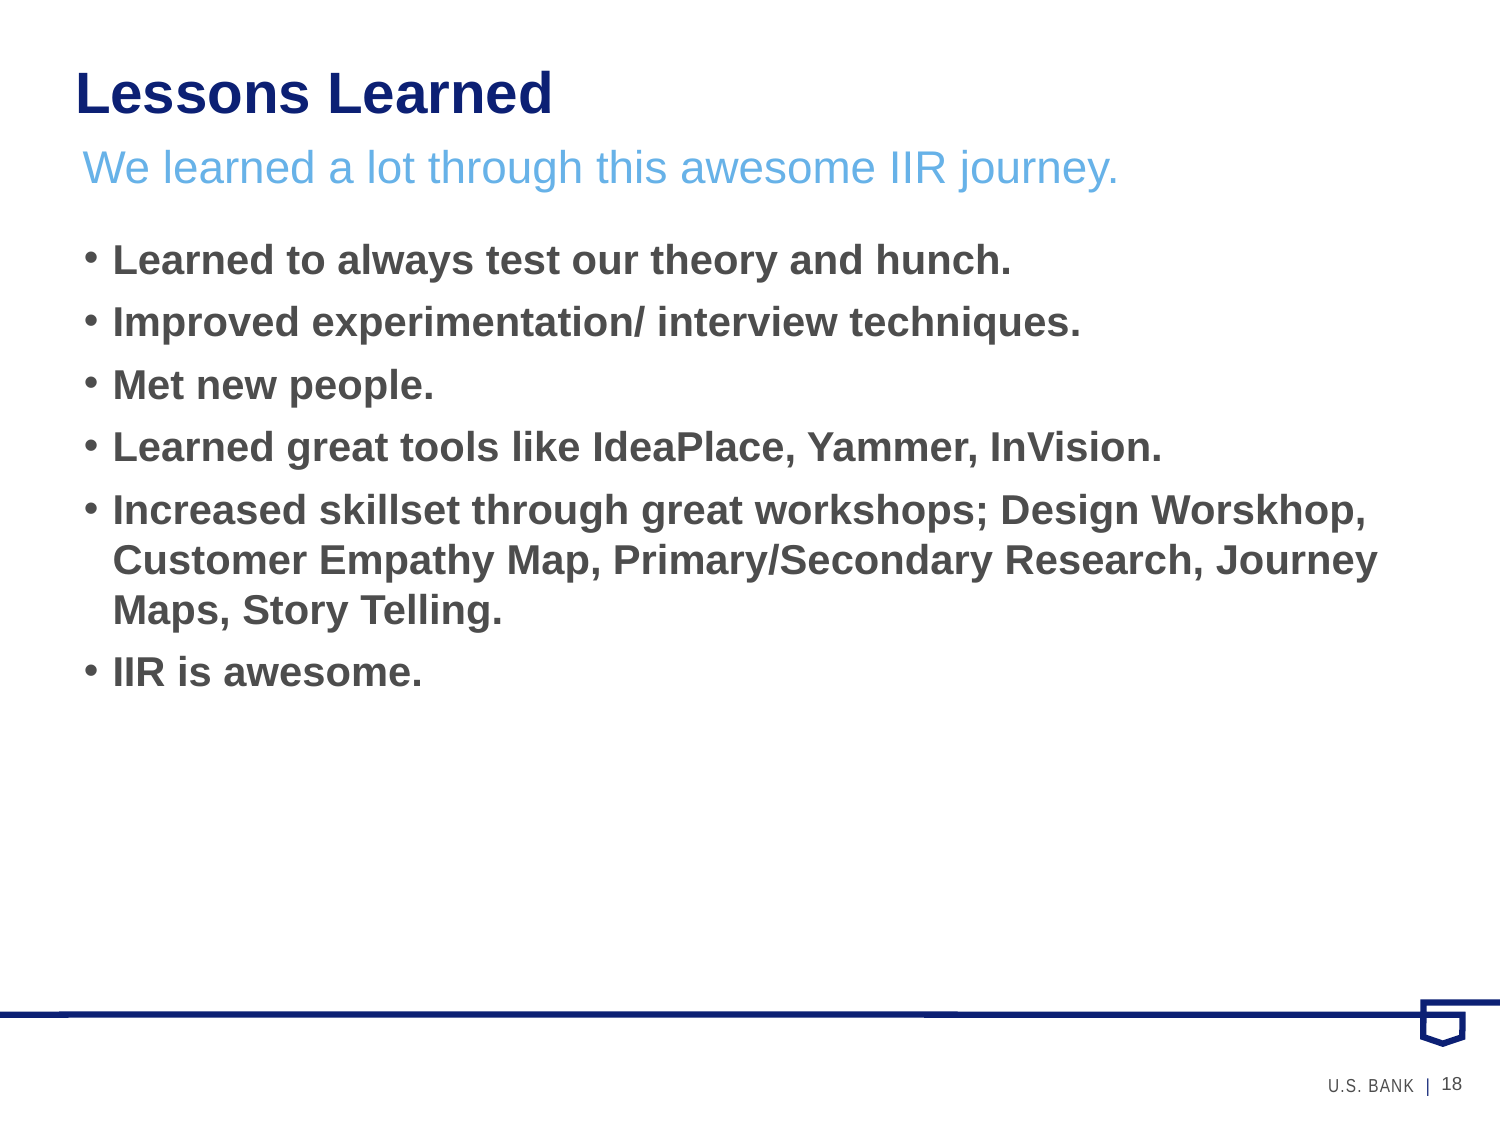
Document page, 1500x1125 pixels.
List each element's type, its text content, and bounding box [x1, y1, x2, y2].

list We learned a lot through this awesome IIR journey. [75, 95, 1425, 200]
title Lessons Learned [75, 37, 1425, 95]
list Learned to always test our theory and hunch. Improved experimentation/ interview techniques. Met new people. Learned great tools like IdeaPlace, Yammer, InVision. Increased skillset through great workshops; Design Worskhop, Customer Empathy Map, Primary/Secondary Research, Journey Maps, Story Telling. IIR is awesome. [75, 224, 1425, 975]
